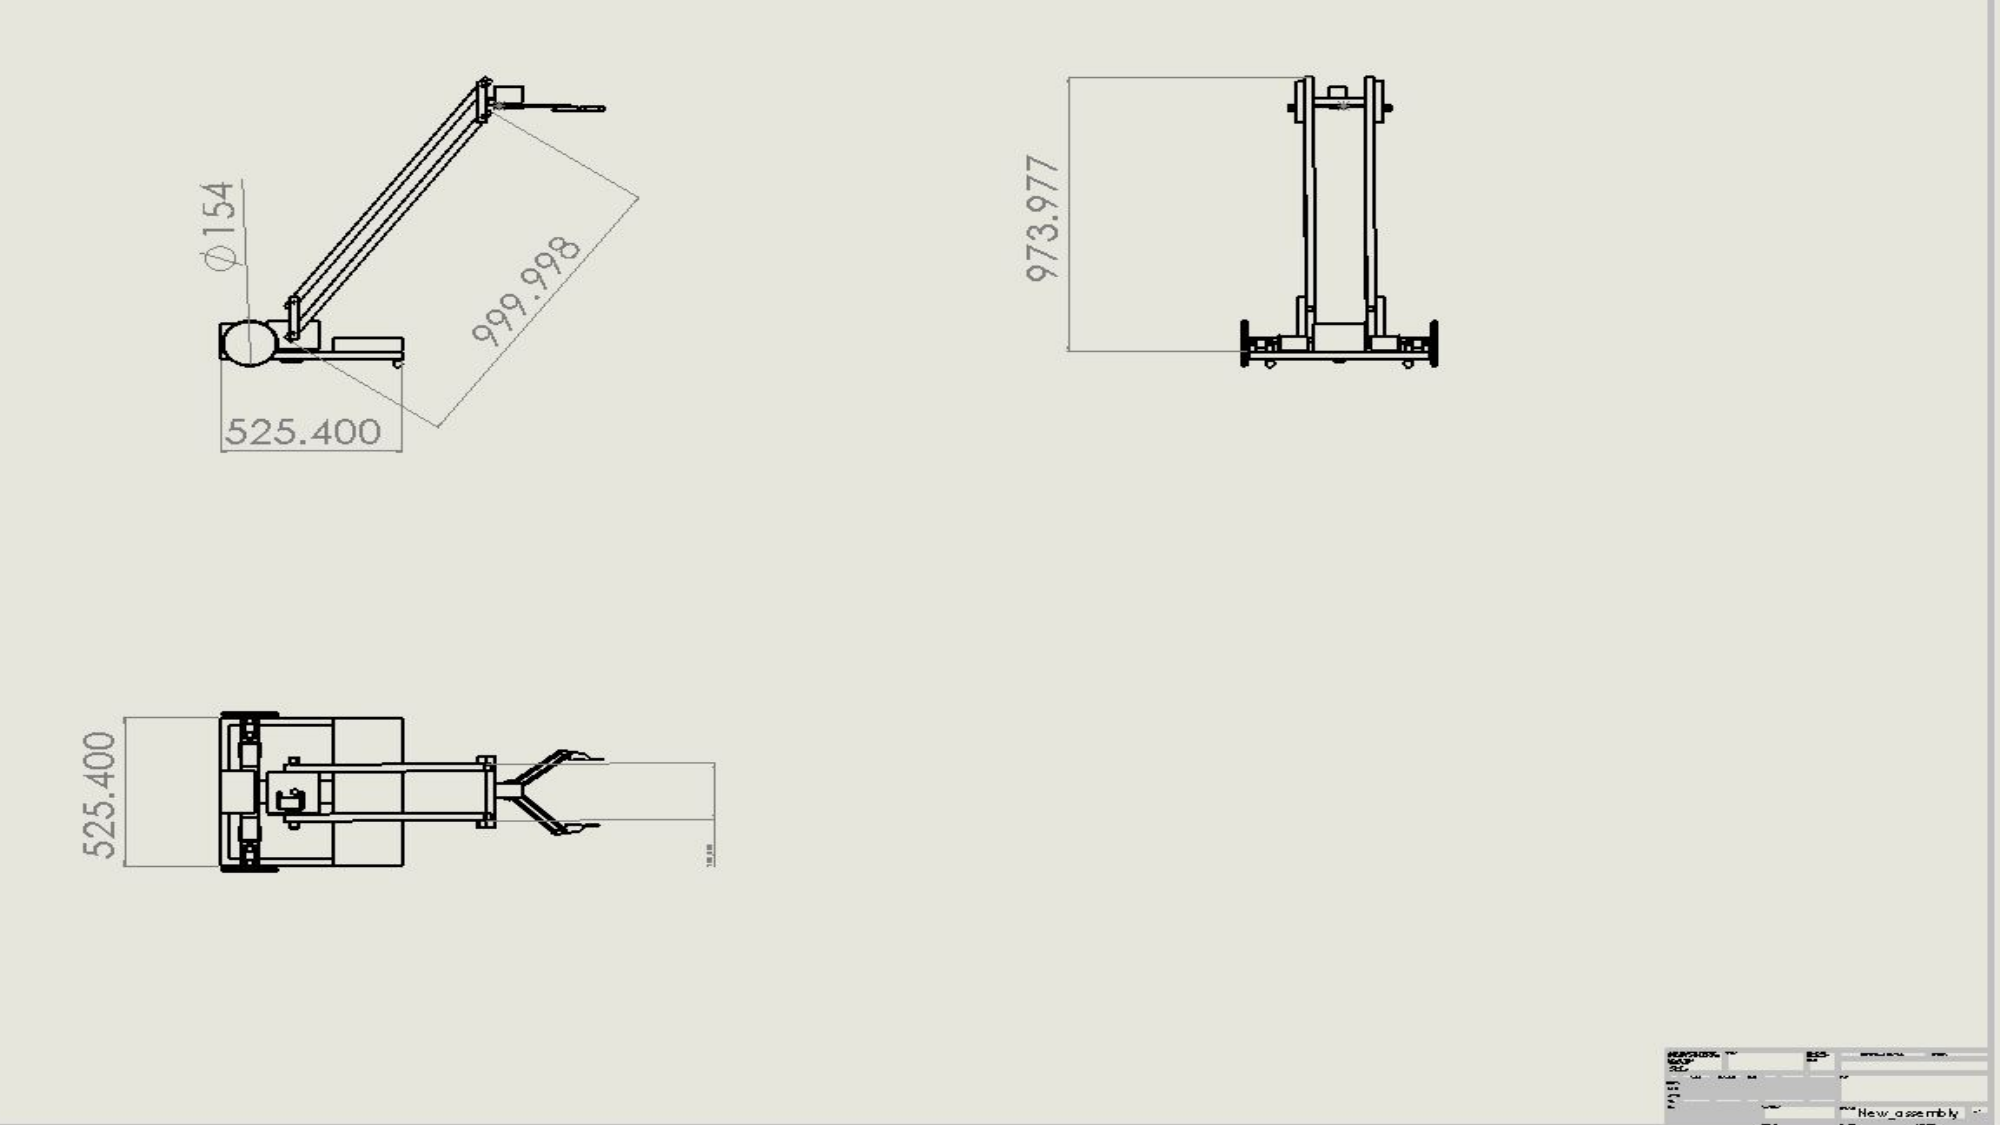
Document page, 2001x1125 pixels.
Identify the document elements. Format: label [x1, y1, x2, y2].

list [0, 0, 2000, 1125]
